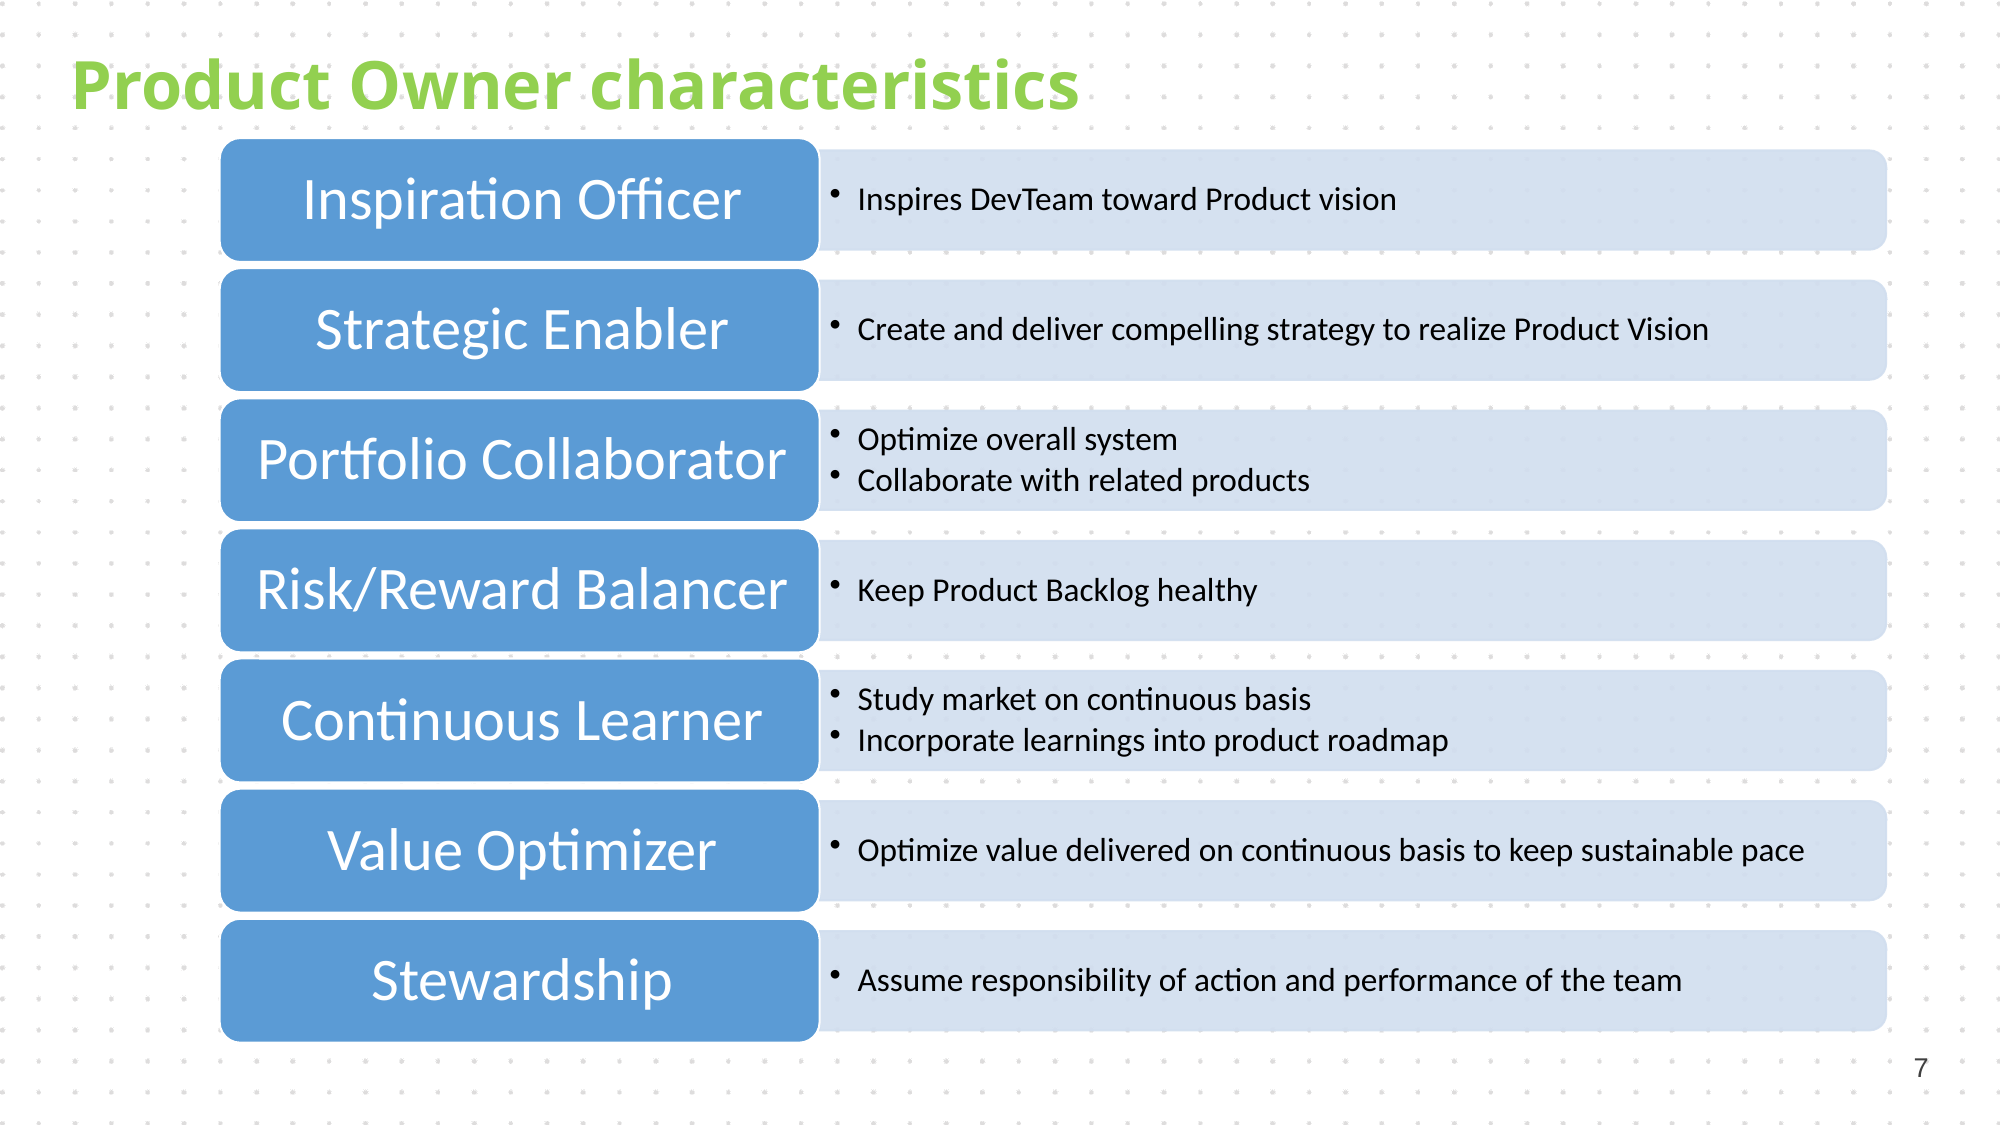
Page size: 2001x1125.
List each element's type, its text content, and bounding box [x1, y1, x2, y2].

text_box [219, 137, 1887, 1043]
title Product Owner characteristics [50, 32, 1959, 132]
picture [0, 0, 2000, 1125]
slide_number 7 [1846, 1040, 1949, 1102]
